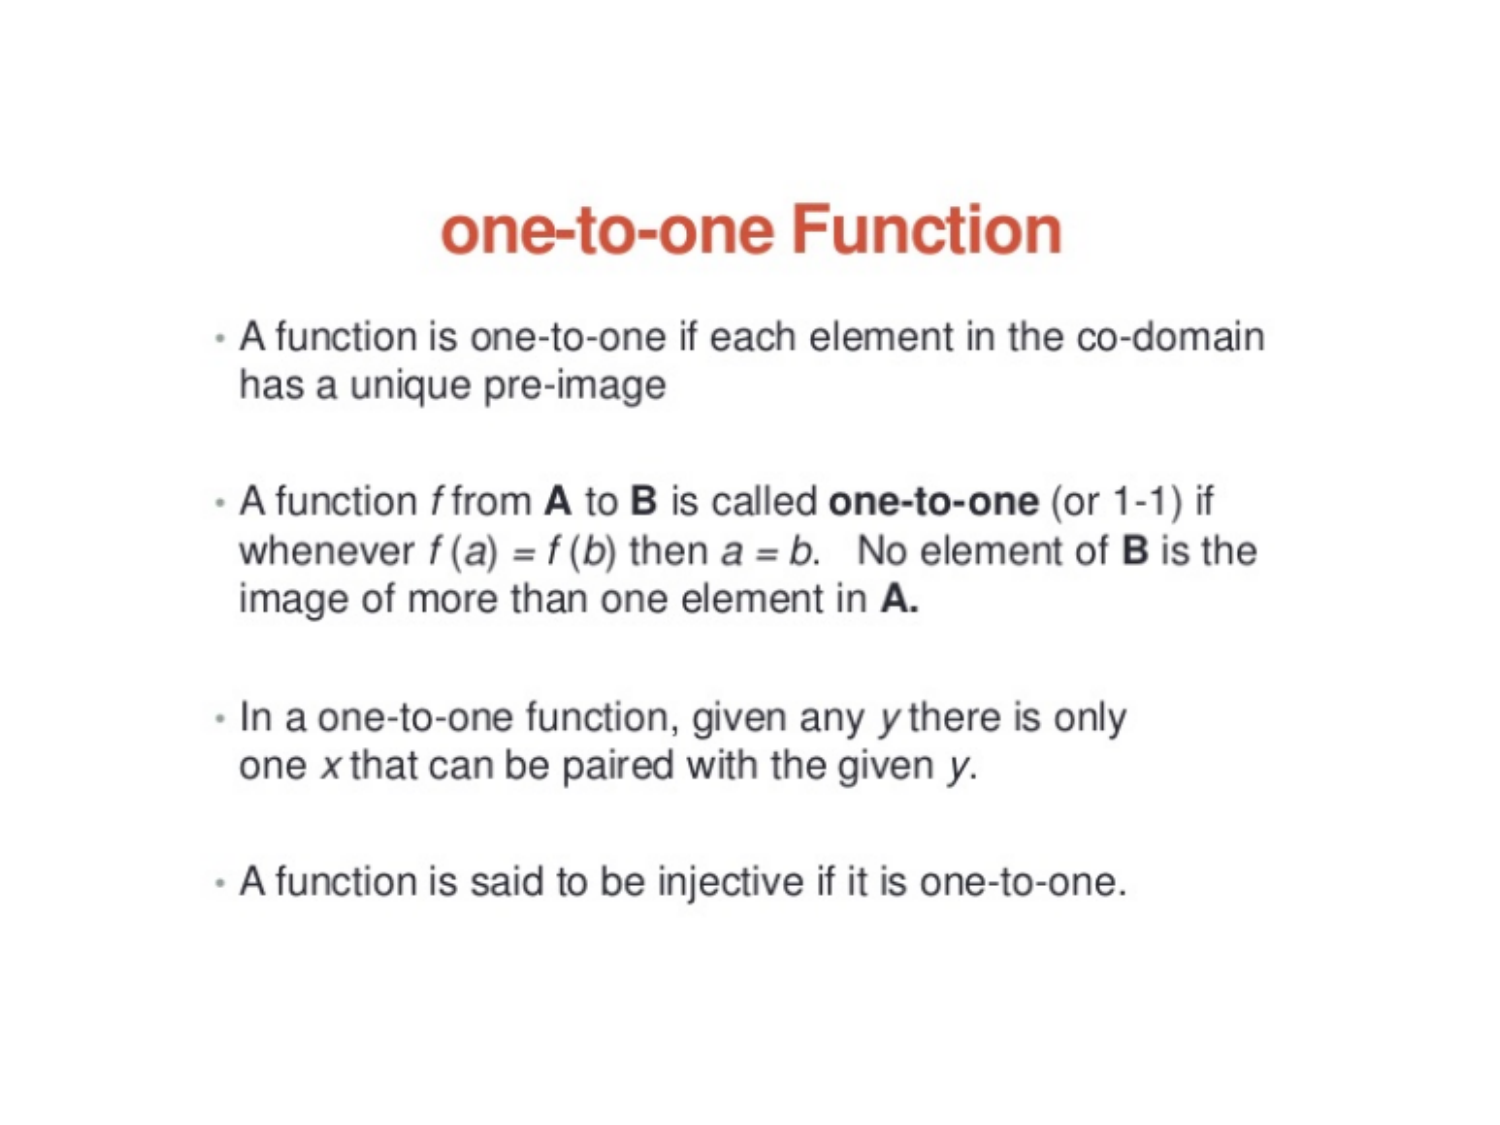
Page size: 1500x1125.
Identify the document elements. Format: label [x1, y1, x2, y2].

picture [167, 174, 1333, 951]
